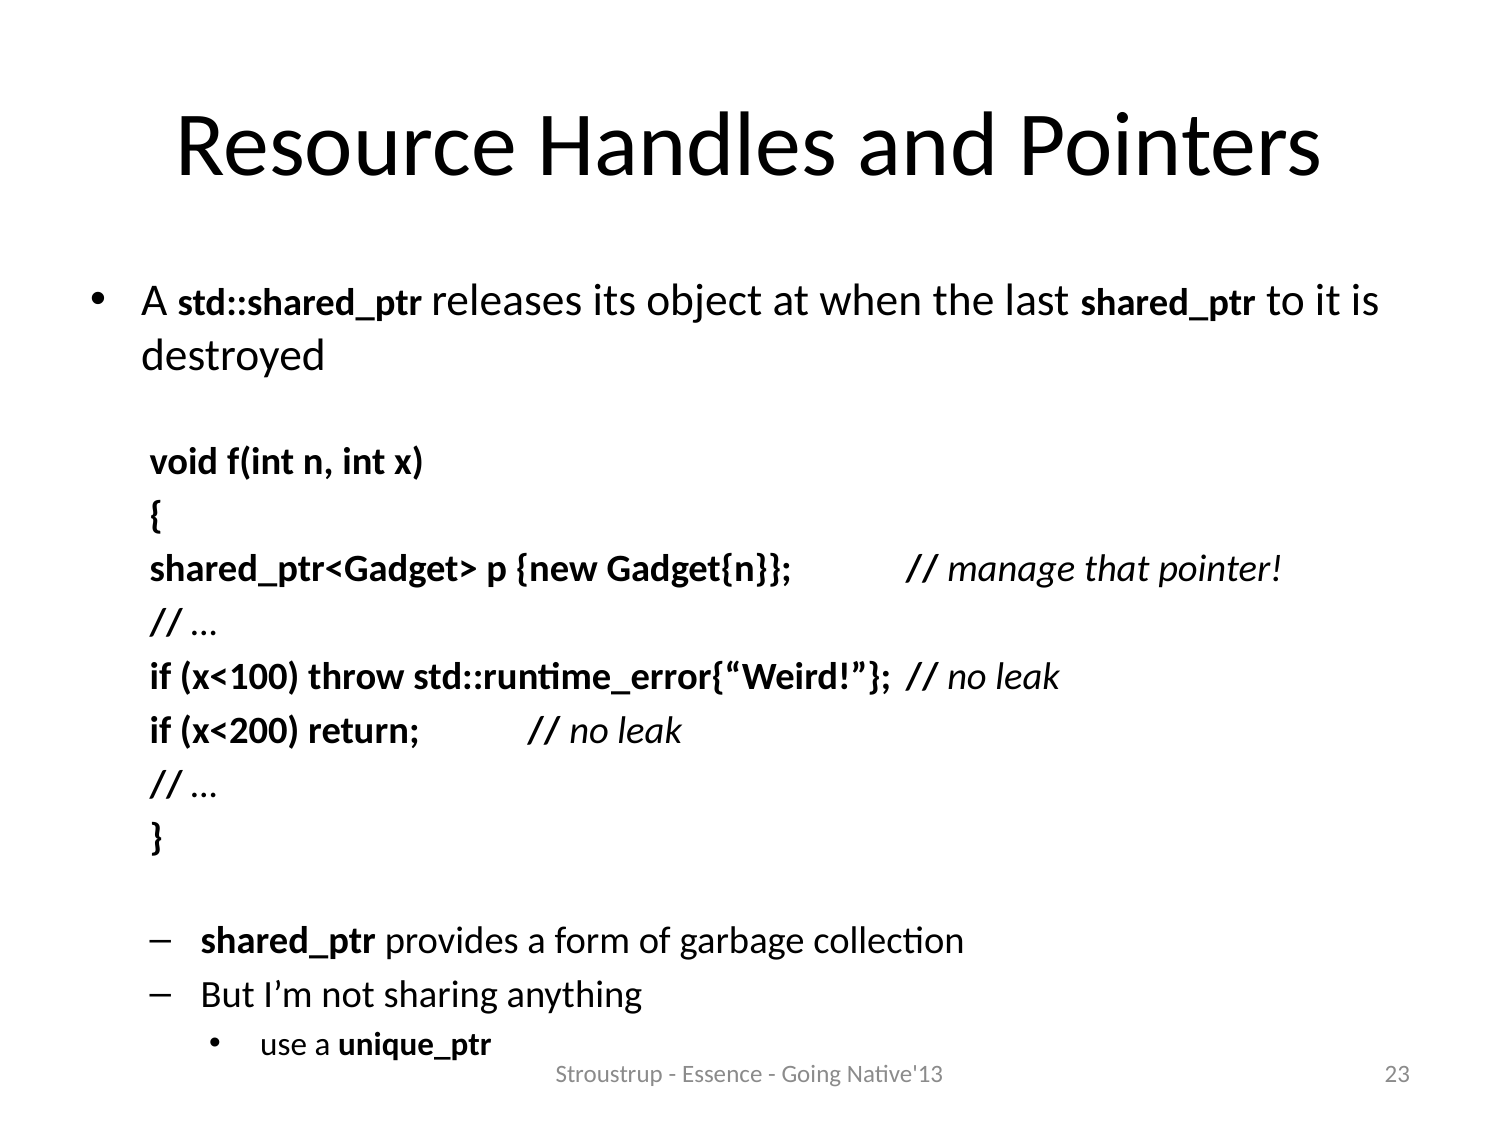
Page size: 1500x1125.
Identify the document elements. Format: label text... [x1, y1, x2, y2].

list A std::shared_ptr releases its object at when the last shared_ptr to it is destroyed void f(int n, int x) { shared_ptr<Gadget> p {new Gadget{n}}; // manage that pointer! // … if (x<100) throw std::runtime_error{“Weird!”}; // no leak if (x<200) return; // no leak // … } shared_ptr provides a form of garbage collection But I’m not sharing anything use a unique_ptr [75, 262, 1450, 1075]
title Resource Handles and Pointers [75, 45, 1425, 233]
footer Stroustrup - Essence - Going Native'13 [512, 1042, 988, 1103]
slide_number 23 [1074, 1042, 1425, 1103]
